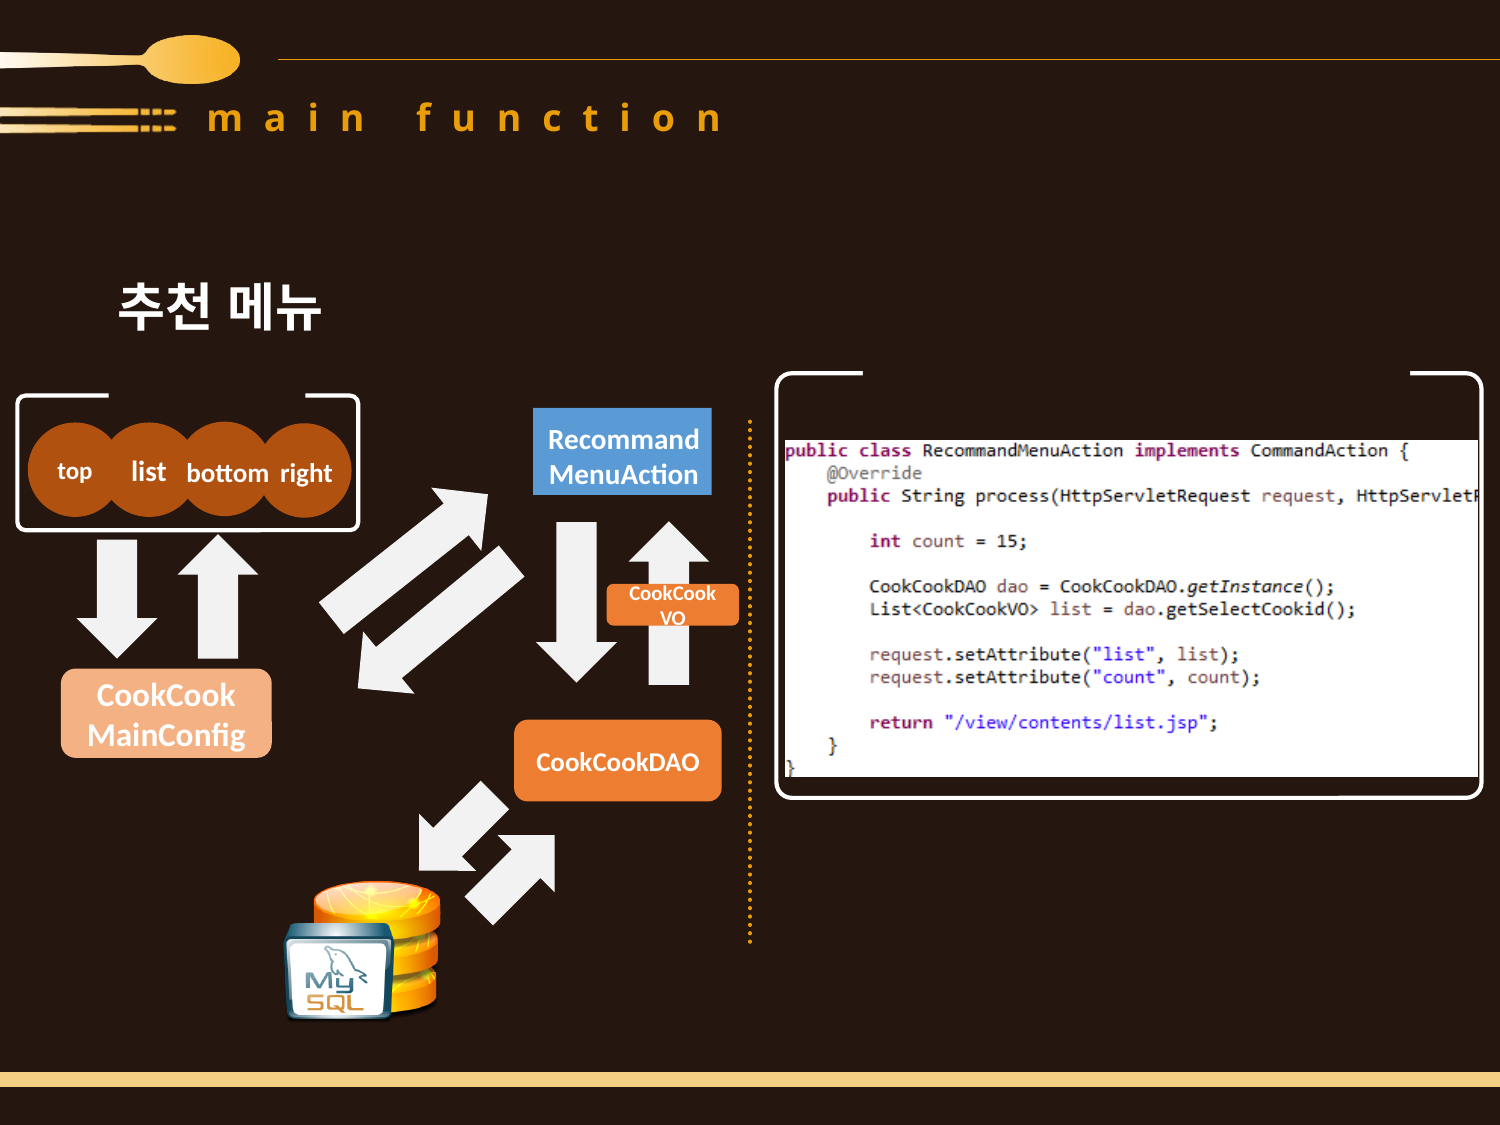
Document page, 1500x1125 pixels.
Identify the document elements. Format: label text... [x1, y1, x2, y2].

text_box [17, 365, 359, 531]
text_box [317, 486, 490, 636]
text_box [625, 519, 712, 582]
picture [281, 878, 445, 1026]
text_box [175, 533, 261, 660]
text_box CookCookDAO [513, 718, 723, 803]
text_box [647, 627, 691, 686]
text_box CookCook MainConfig [59, 667, 273, 759]
text_box [533, 521, 620, 685]
picture [785, 440, 1478, 778]
text_box [463, 834, 556, 927]
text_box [776, 326, 1482, 798]
text_box 추천 메뉴 [103, 273, 1397, 342]
text_box [356, 544, 526, 695]
text_box CookCook VO [605, 582, 741, 627]
text_box [74, 538, 160, 661]
picture [0, 35, 240, 84]
list main function [191, 98, 1500, 141]
picture [0, 89, 192, 150]
text_box [417, 779, 511, 872]
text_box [508, 407, 740, 499]
